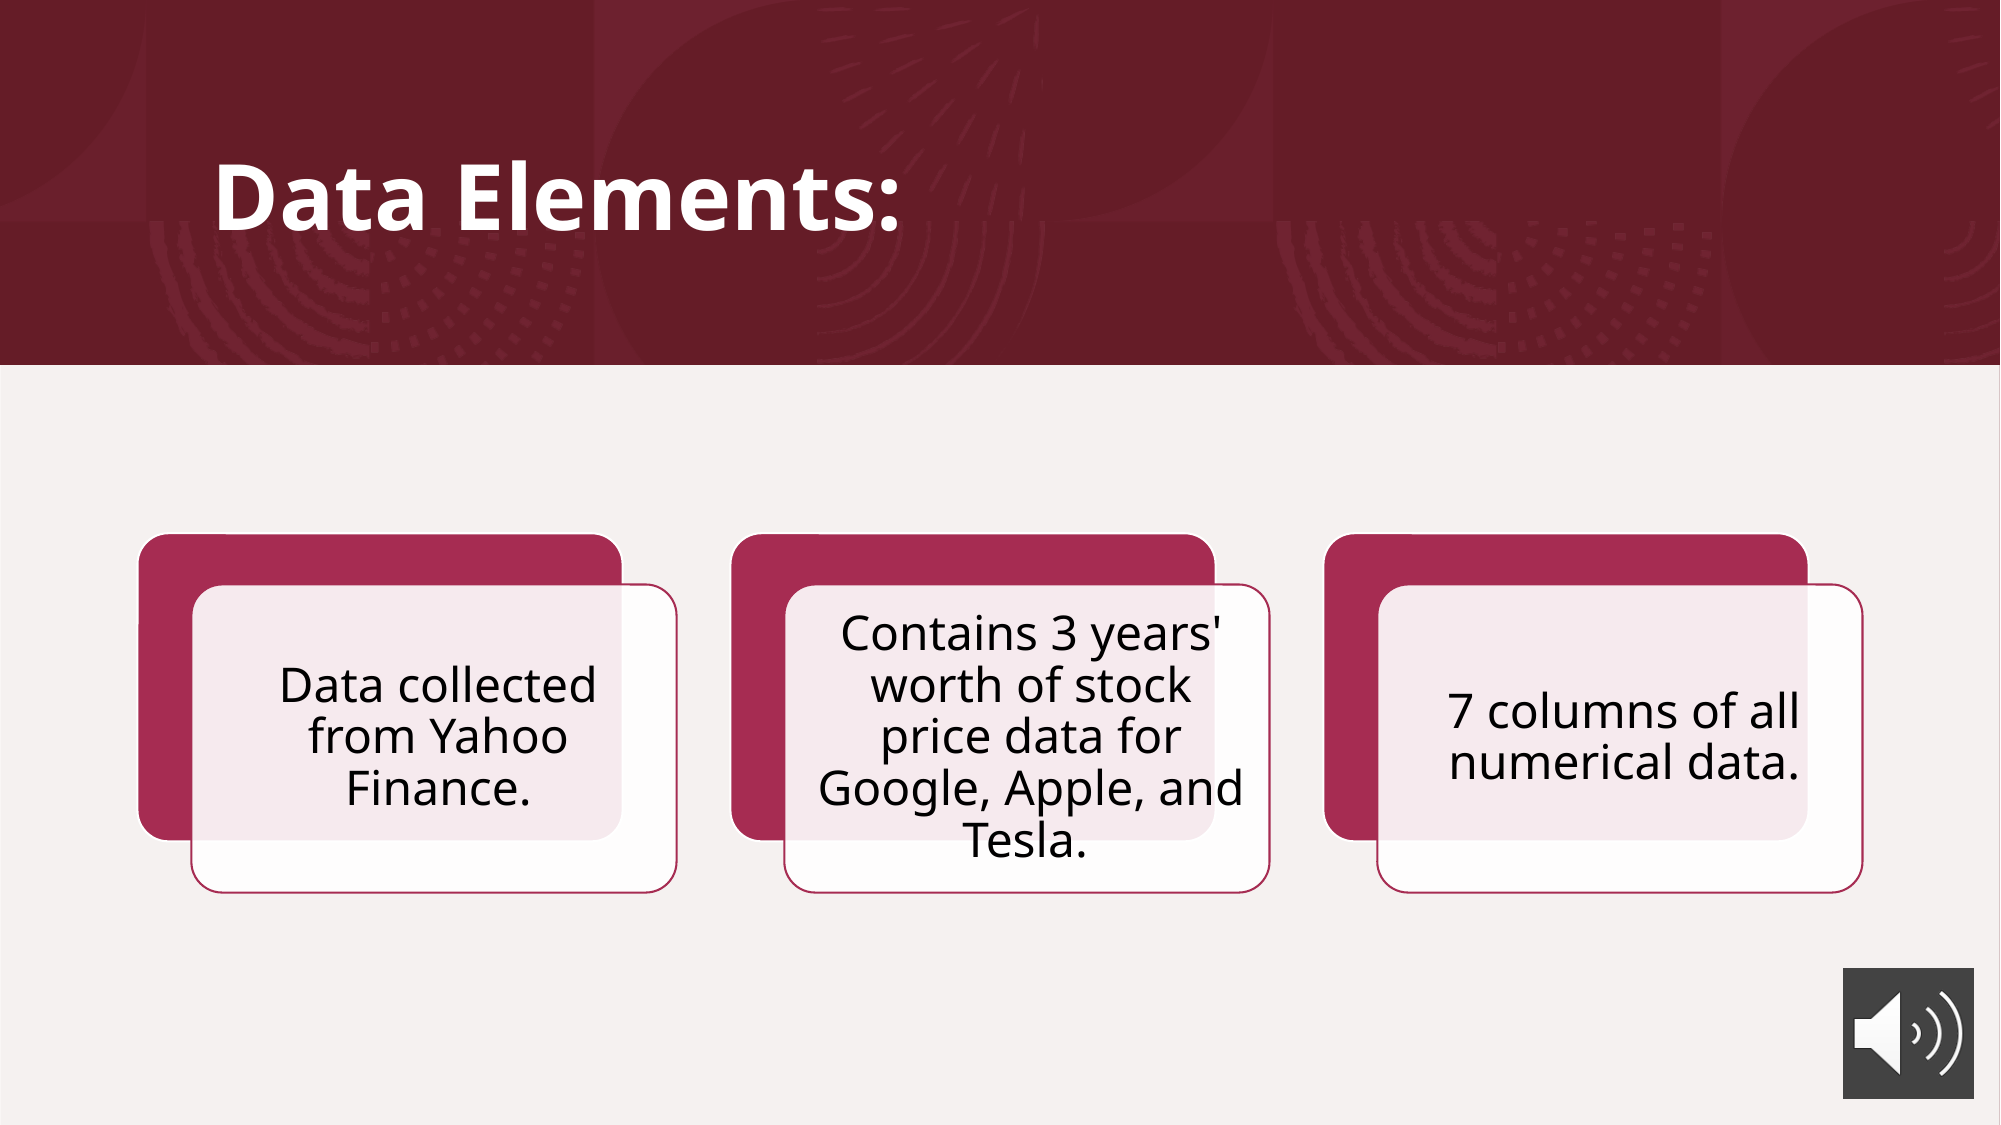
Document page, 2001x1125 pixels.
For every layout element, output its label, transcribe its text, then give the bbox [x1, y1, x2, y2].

picture [1841, 966, 1975, 1100]
text_box [0, 366, 2000, 1125]
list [137, 412, 1863, 1014]
title Data Elements: [196, 62, 1838, 325]
text_box [0, 0, 2000, 366]
